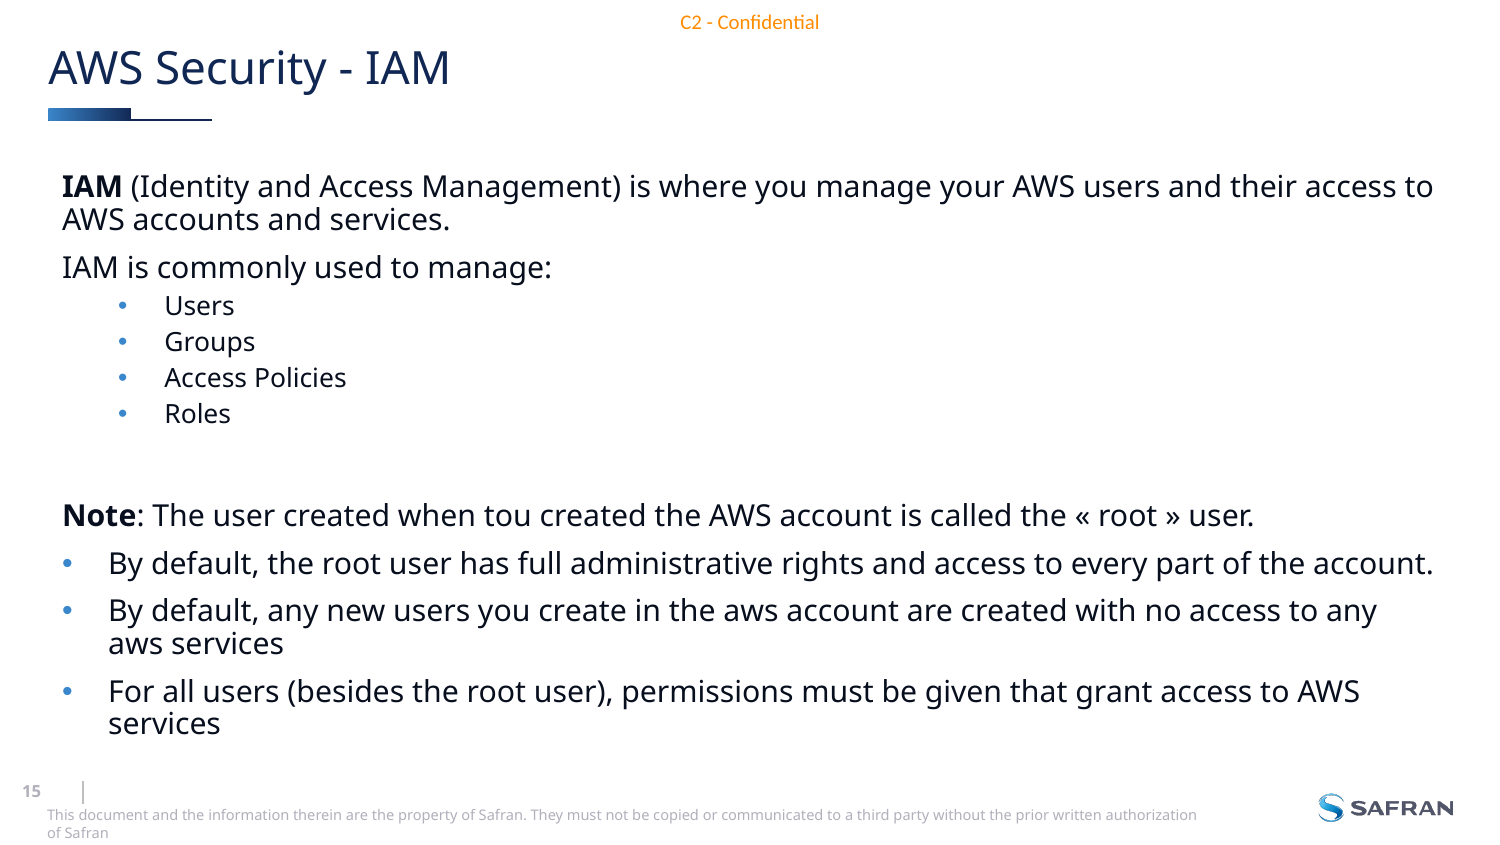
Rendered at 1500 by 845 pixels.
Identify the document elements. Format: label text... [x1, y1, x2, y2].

title AWS Security - IAM [48, 31, 1453, 102]
picture [1318, 793, 1453, 822]
list IAM (Identity and Access Management) is where you manage your AWS users and their access to AWS accounts and services. IAM is commonly used to manage: Users Groups Access Policies Roles Note: The user created when tou created the AWS account is called the « root » user. By default, the root user has full administrative rights and access to every part of the account. By default, any new users you create in the aws account are created with no access to any aws services For all users (besides the root user), permissions must be given that grant access to AWS services [47, 164, 1453, 759]
